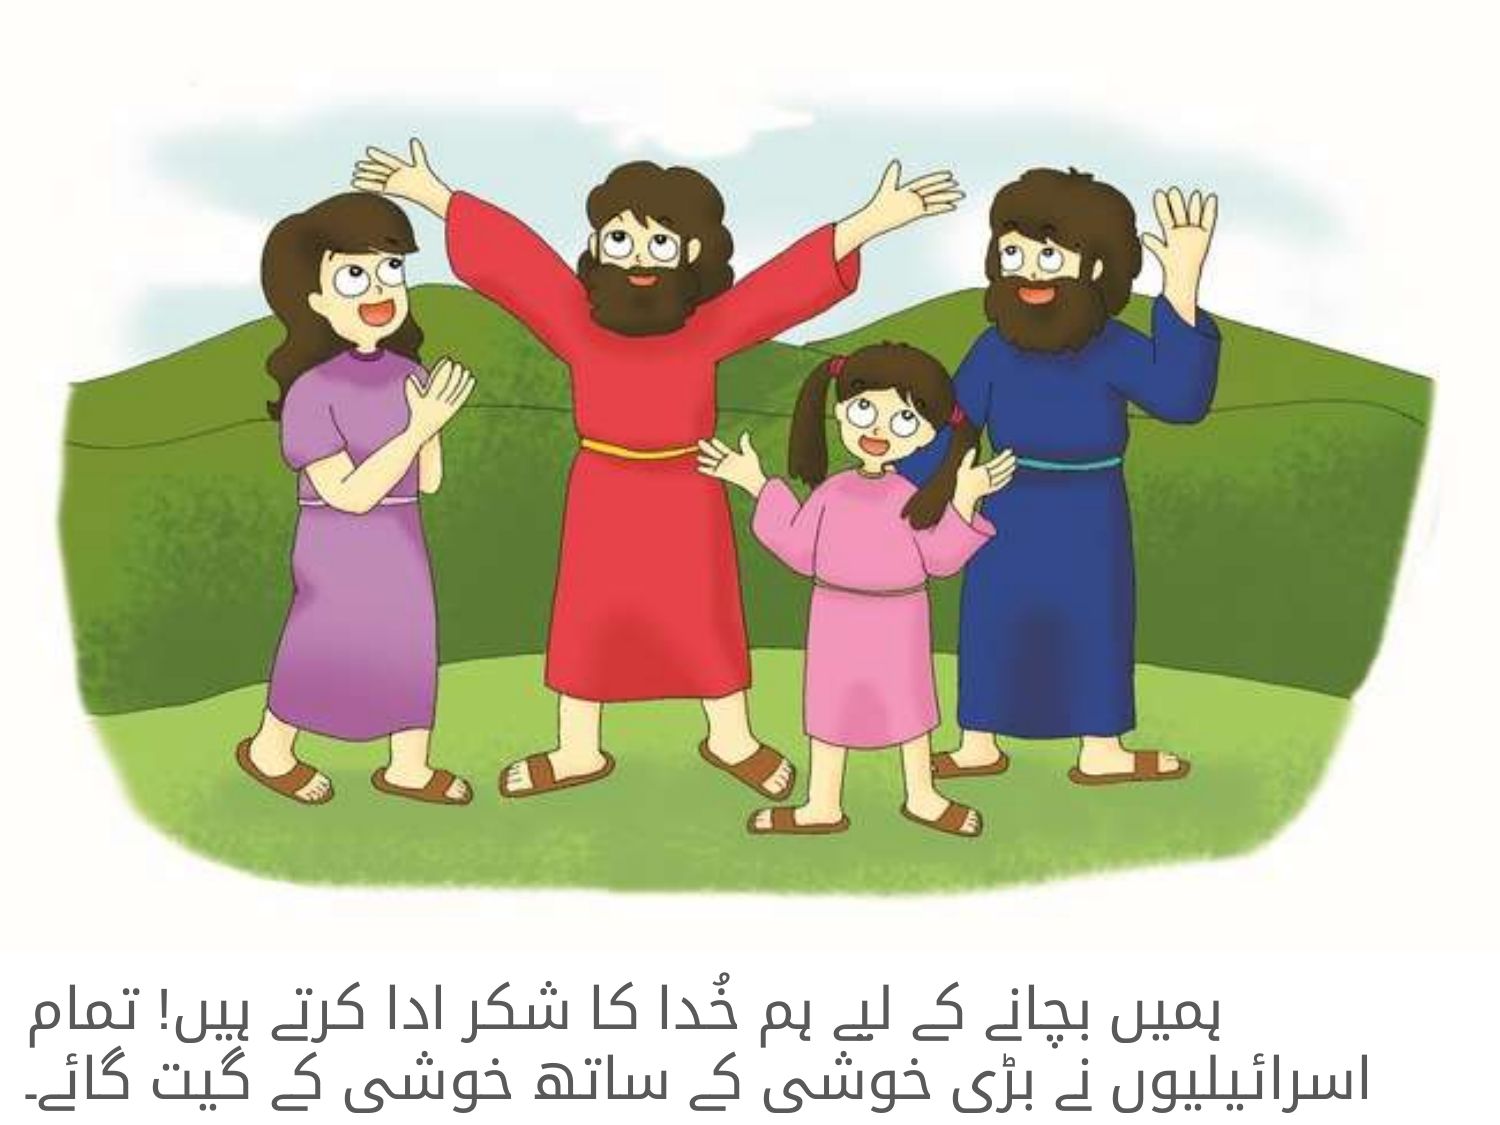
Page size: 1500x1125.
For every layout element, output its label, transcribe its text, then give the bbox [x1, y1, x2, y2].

text_box ہمیں بچانے کے لیے ہم خُدا کا شکر ادا کرتے ہیں! تمام اسرائیلیوں نے بڑی خوشی کے ساتھ خوشی کے گیت گائے۔ [11, 964, 1498, 1119]
picture [0, 0, 1500, 953]
